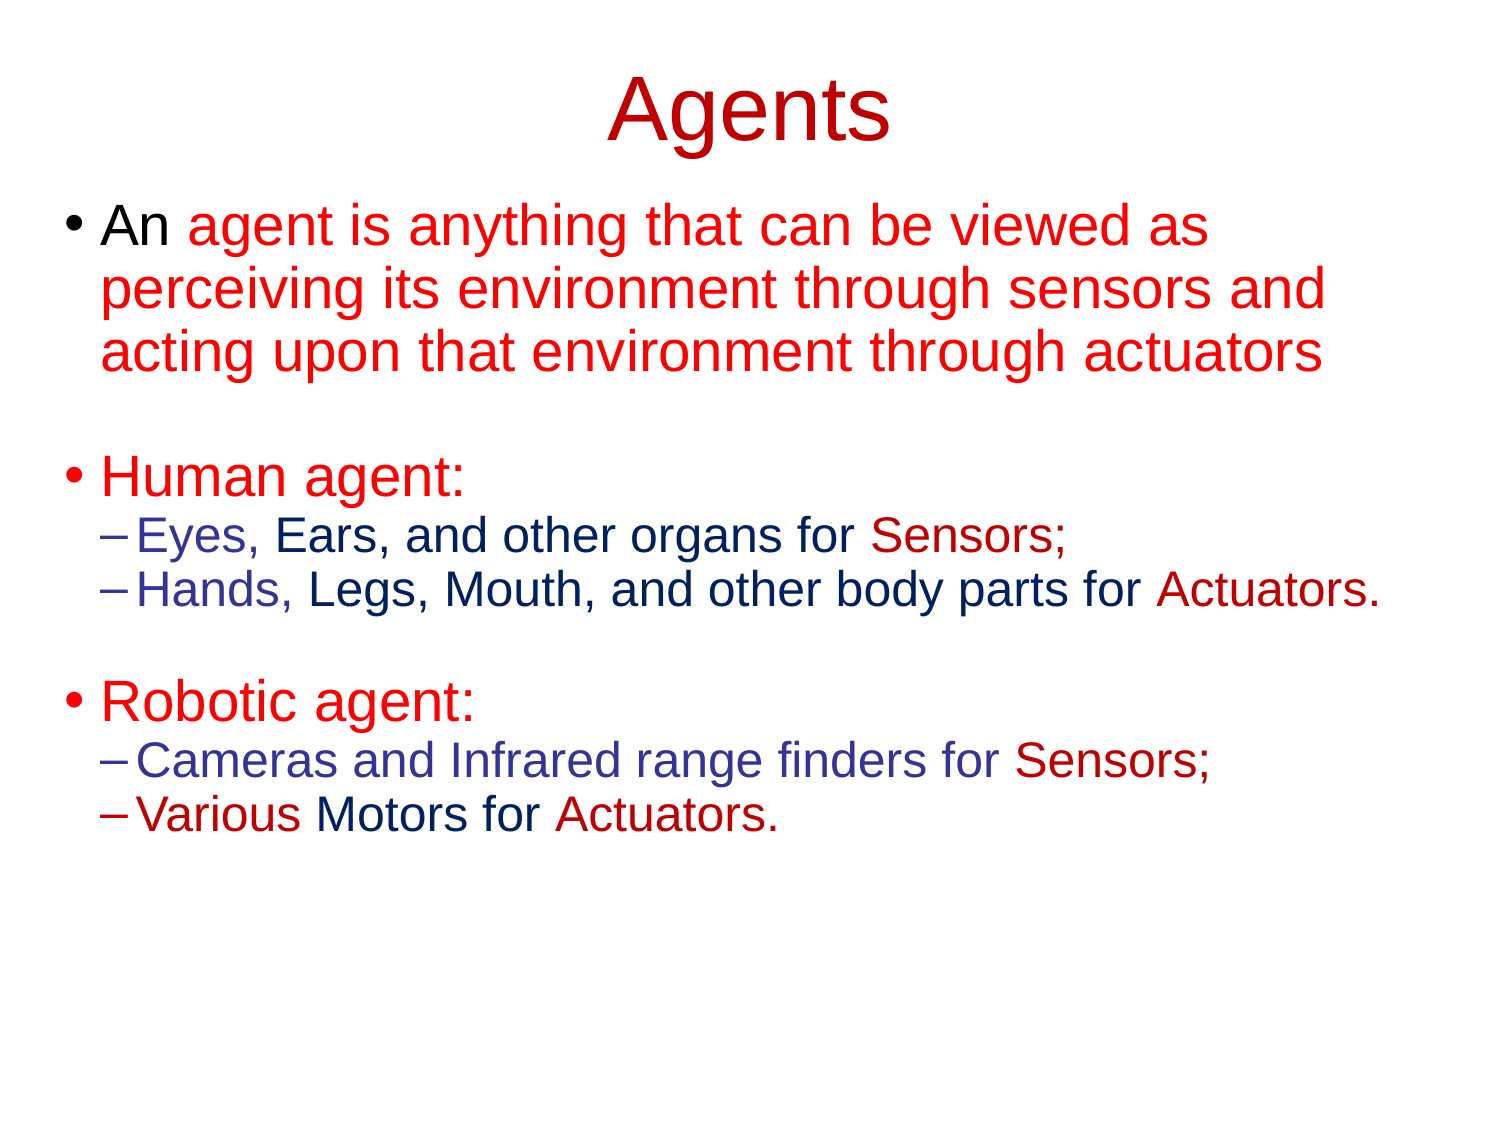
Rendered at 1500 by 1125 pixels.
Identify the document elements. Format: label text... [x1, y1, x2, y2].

text_box An agent is anything that can be viewed as perceiving its environment through sensors and acting upon that environment through actuators Human agent: Eyes, Ears, and other organs for Sensors; Hands, Legs, Mouth, and other body parts for Actuators. Robotic agent: Cameras and Infrared range finders for Sensors; Various Motors for Actuators. [50, 187, 1450, 1038]
text_box Agents [75, 44, 1425, 163]
